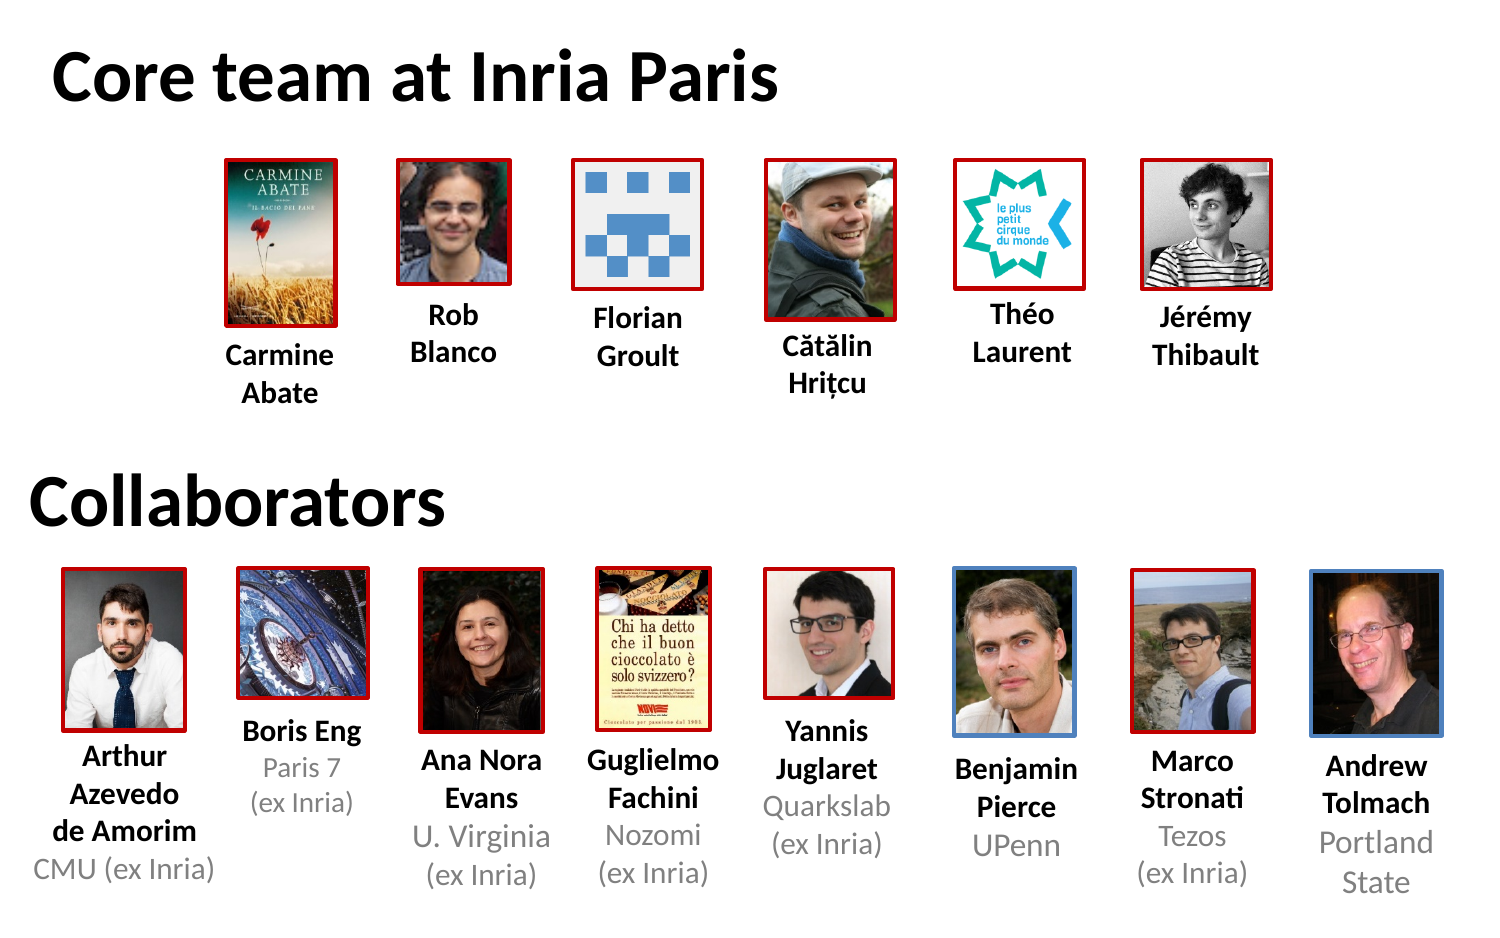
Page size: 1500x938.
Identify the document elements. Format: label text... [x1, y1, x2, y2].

text_box Collaborators [14, 443, 462, 549]
text_box Rob Blanco [395, 286, 512, 377]
text_box Cătălin Hrițcu [767, 325, 888, 408]
picture [766, 571, 892, 697]
text_box Boris Eng Paris 7 (ex Inria) [227, 703, 377, 863]
picture [1133, 571, 1252, 730]
picture [955, 570, 1073, 734]
text_box Yannis Juglaret Quarkslab (ex Inria) [747, 703, 907, 868]
text_box Théo Laurent [957, 290, 1087, 376]
picture [767, 161, 894, 318]
text_box Arthur Azevedo de Amorim CMU (ex Inria) [18, 728, 231, 893]
text_box Ana Nora Evans U. Virginia (ex Inria) [397, 731, 567, 899]
text_box Benjamin Pierce UPenn [939, 741, 1094, 871]
text_box Carmine Abate [210, 326, 350, 417]
picture [399, 161, 508, 282]
text_box Jérémy Thibault [1137, 289, 1275, 379]
text_box Florian Groult [578, 295, 698, 380]
picture [574, 161, 701, 288]
text_box Core team at Inria Paris [37, 18, 796, 124]
picture [240, 570, 366, 696]
picture [956, 161, 1083, 287]
picture [227, 161, 334, 325]
picture [599, 570, 709, 729]
picture [1313, 572, 1440, 734]
text_box Andrew Tolmach Portland State [1303, 737, 1450, 908]
picture [422, 570, 541, 730]
picture [1143, 161, 1270, 288]
picture [64, 570, 184, 729]
text_box Marco Stronati Tezos (ex Inria) [1121, 732, 1264, 897]
text_box Guglielmo Fachini Nozomi (ex Inria) [572, 732, 735, 935]
